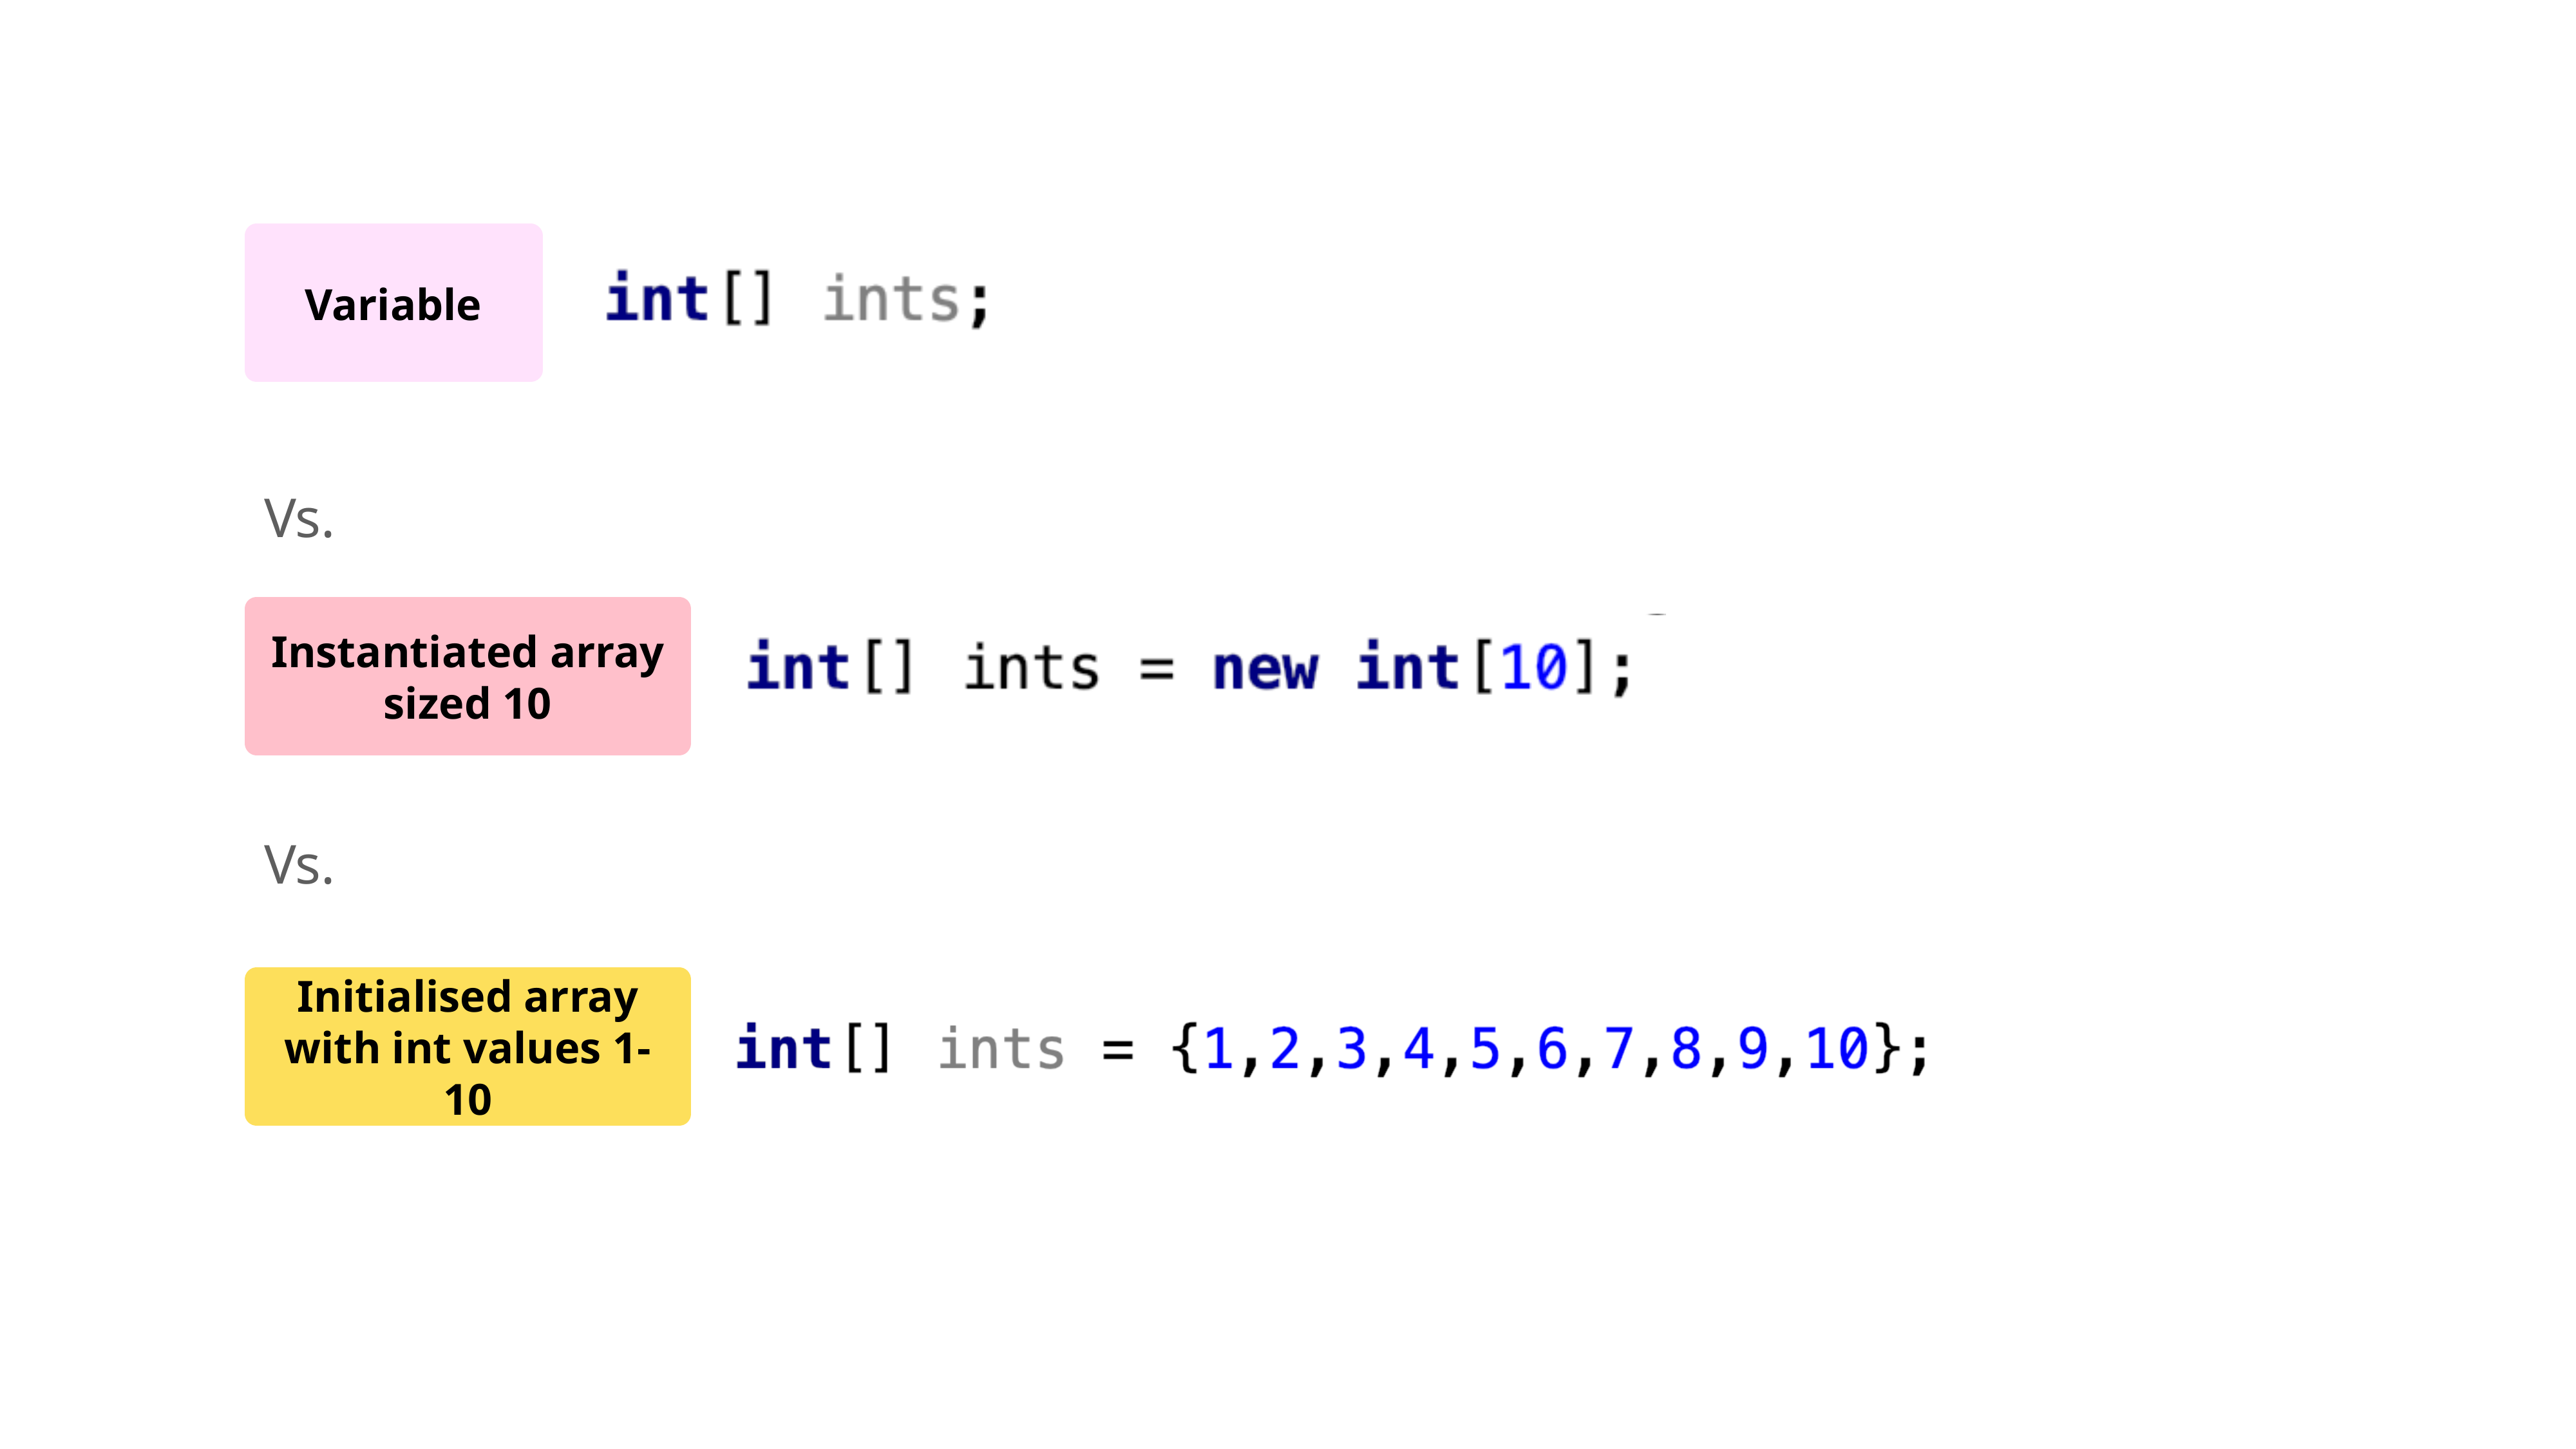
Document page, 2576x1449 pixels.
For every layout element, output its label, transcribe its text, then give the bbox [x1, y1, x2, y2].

text_box Instantiated array sized 10 [256, 609, 679, 743]
text_box Variable [256, 236, 531, 370]
picture [708, 995, 1953, 1098]
text_box Vs. [256, 478, 343, 554]
picture [737, 613, 1666, 726]
text_box Vs. [256, 824, 343, 900]
picture [587, 249, 1010, 357]
text_box Initialised array with int values 1-10 [256, 979, 679, 1114]
